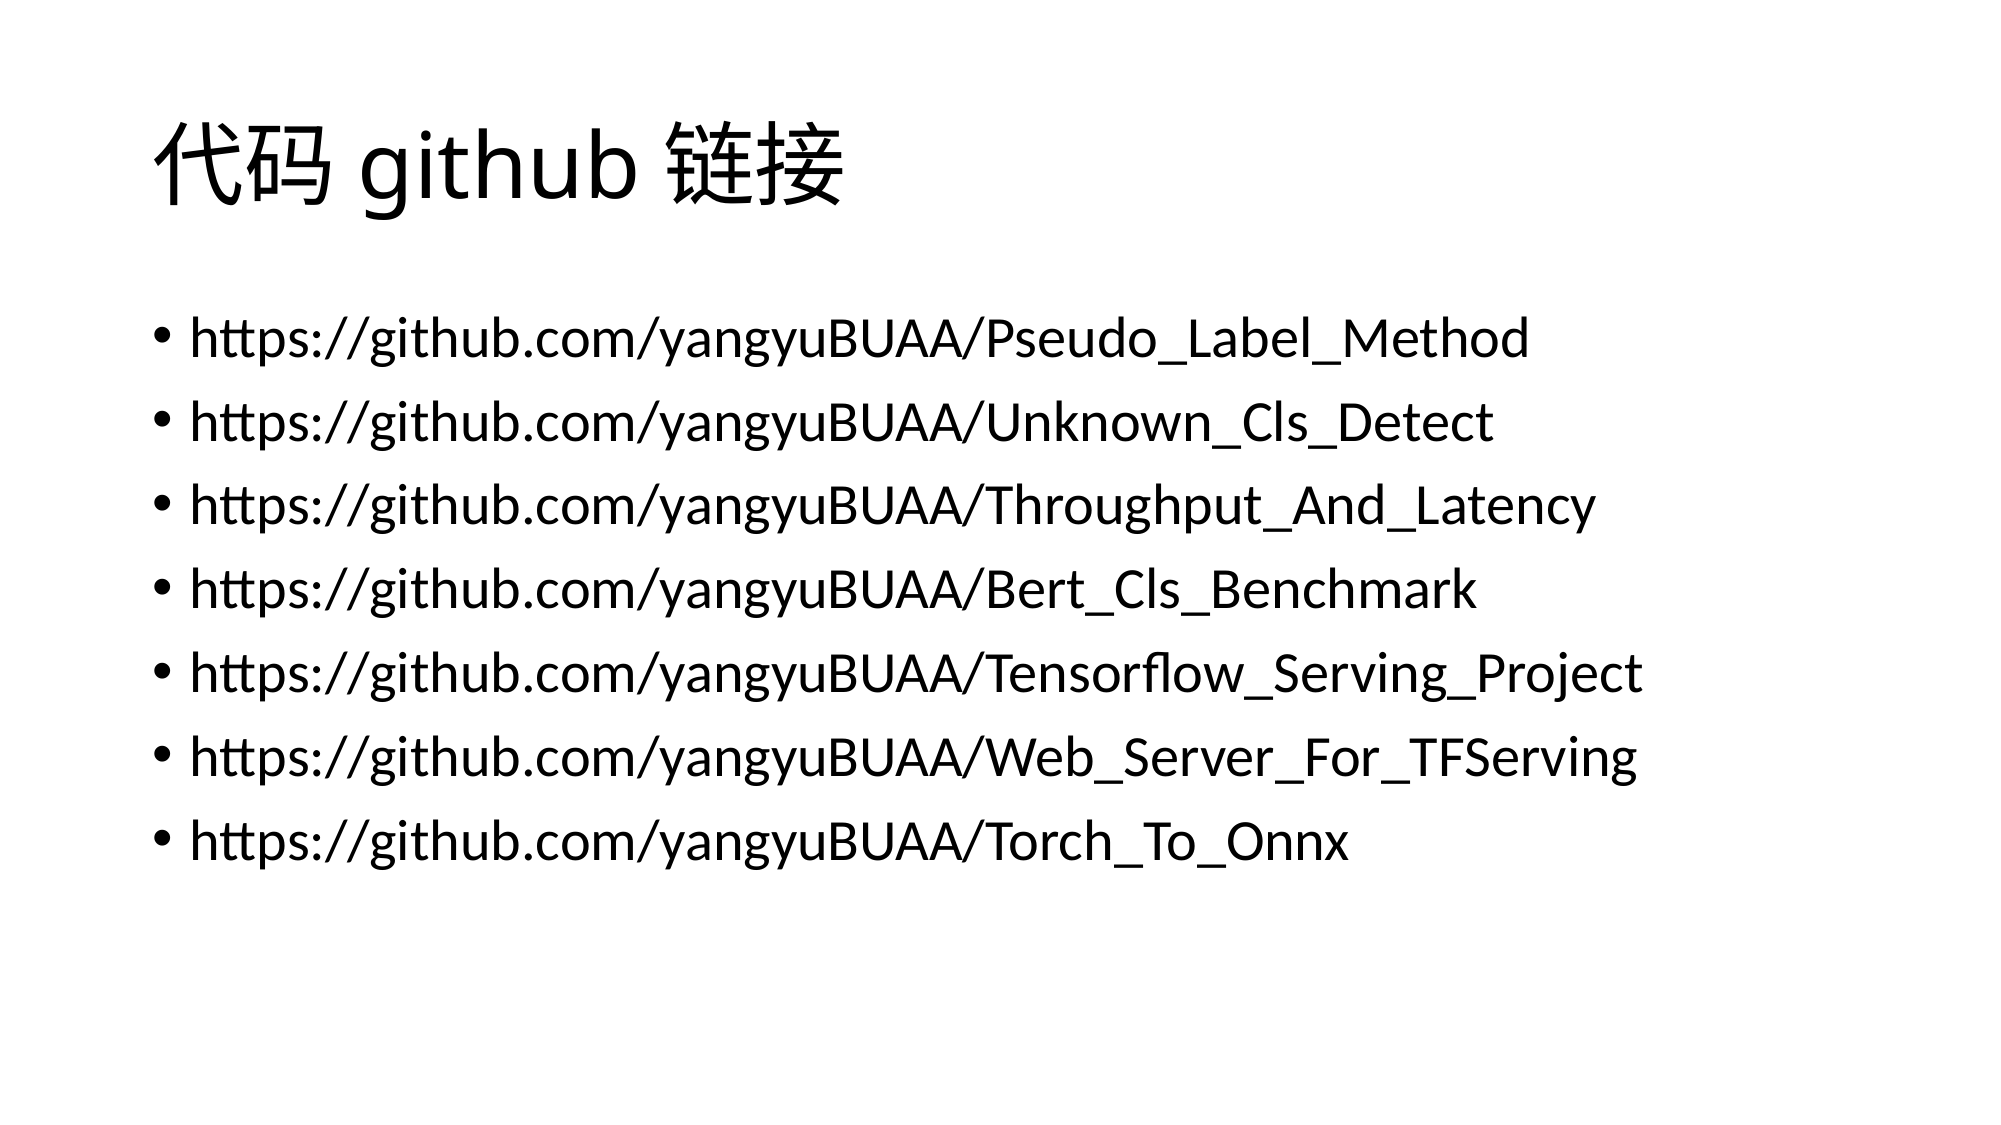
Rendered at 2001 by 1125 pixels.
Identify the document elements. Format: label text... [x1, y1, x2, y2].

list https://github.com/yangyuBUAA/Pseudo_Label_Method https://github.com/yangyuBUAA/Unknown_Cls_Detect https://github.com/yangyuBUAA/Throughput_And_Latency https://github.com/yangyuBUAA/Bert_Cls_Benchmark https://github.com/yangyuBUAA/Tensorflow_Serving_Project https://github.com/yangyuBUAA/Web_Server_For_TFServing https://github.com/yangyuBUAA/Torch_To_Onnx [137, 299, 1863, 1014]
title 代码github链接 [137, 59, 1863, 278]
